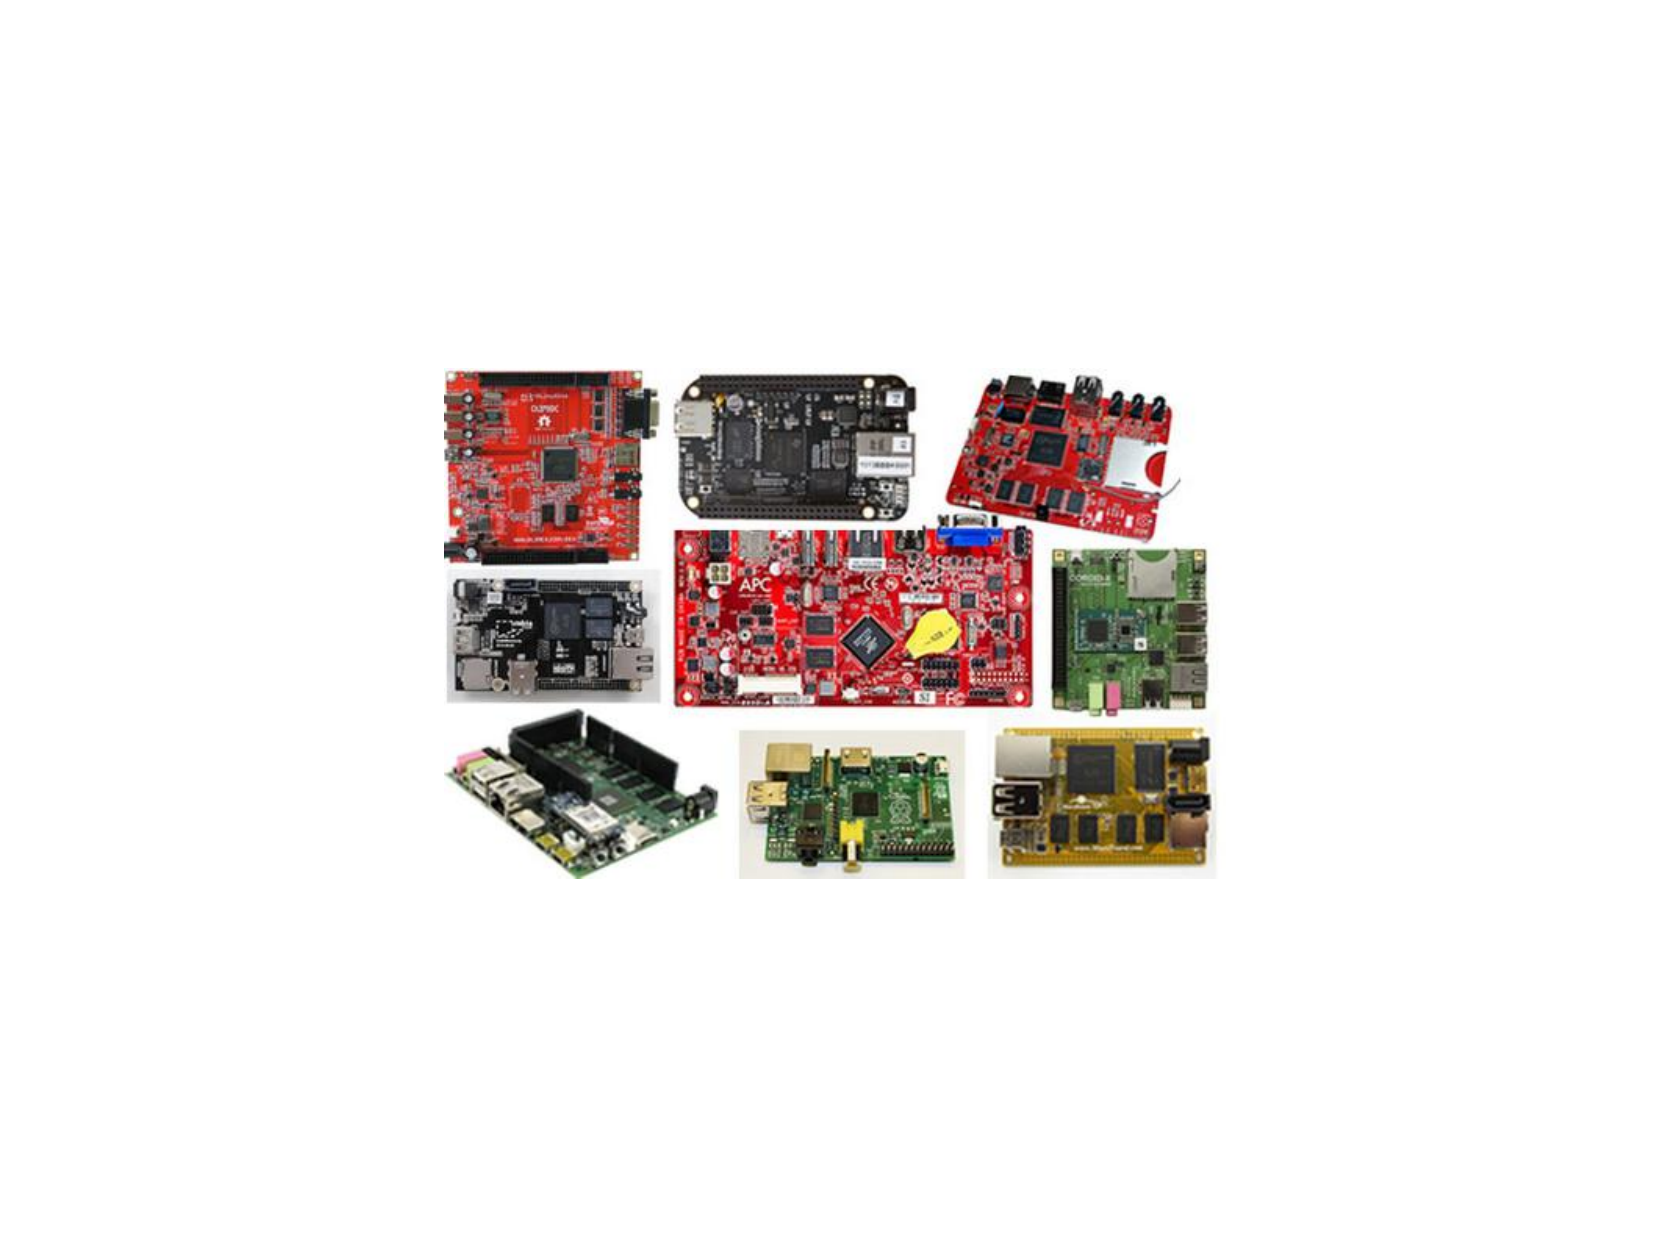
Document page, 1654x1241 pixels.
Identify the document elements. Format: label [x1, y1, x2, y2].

picture [444, 368, 1226, 880]
